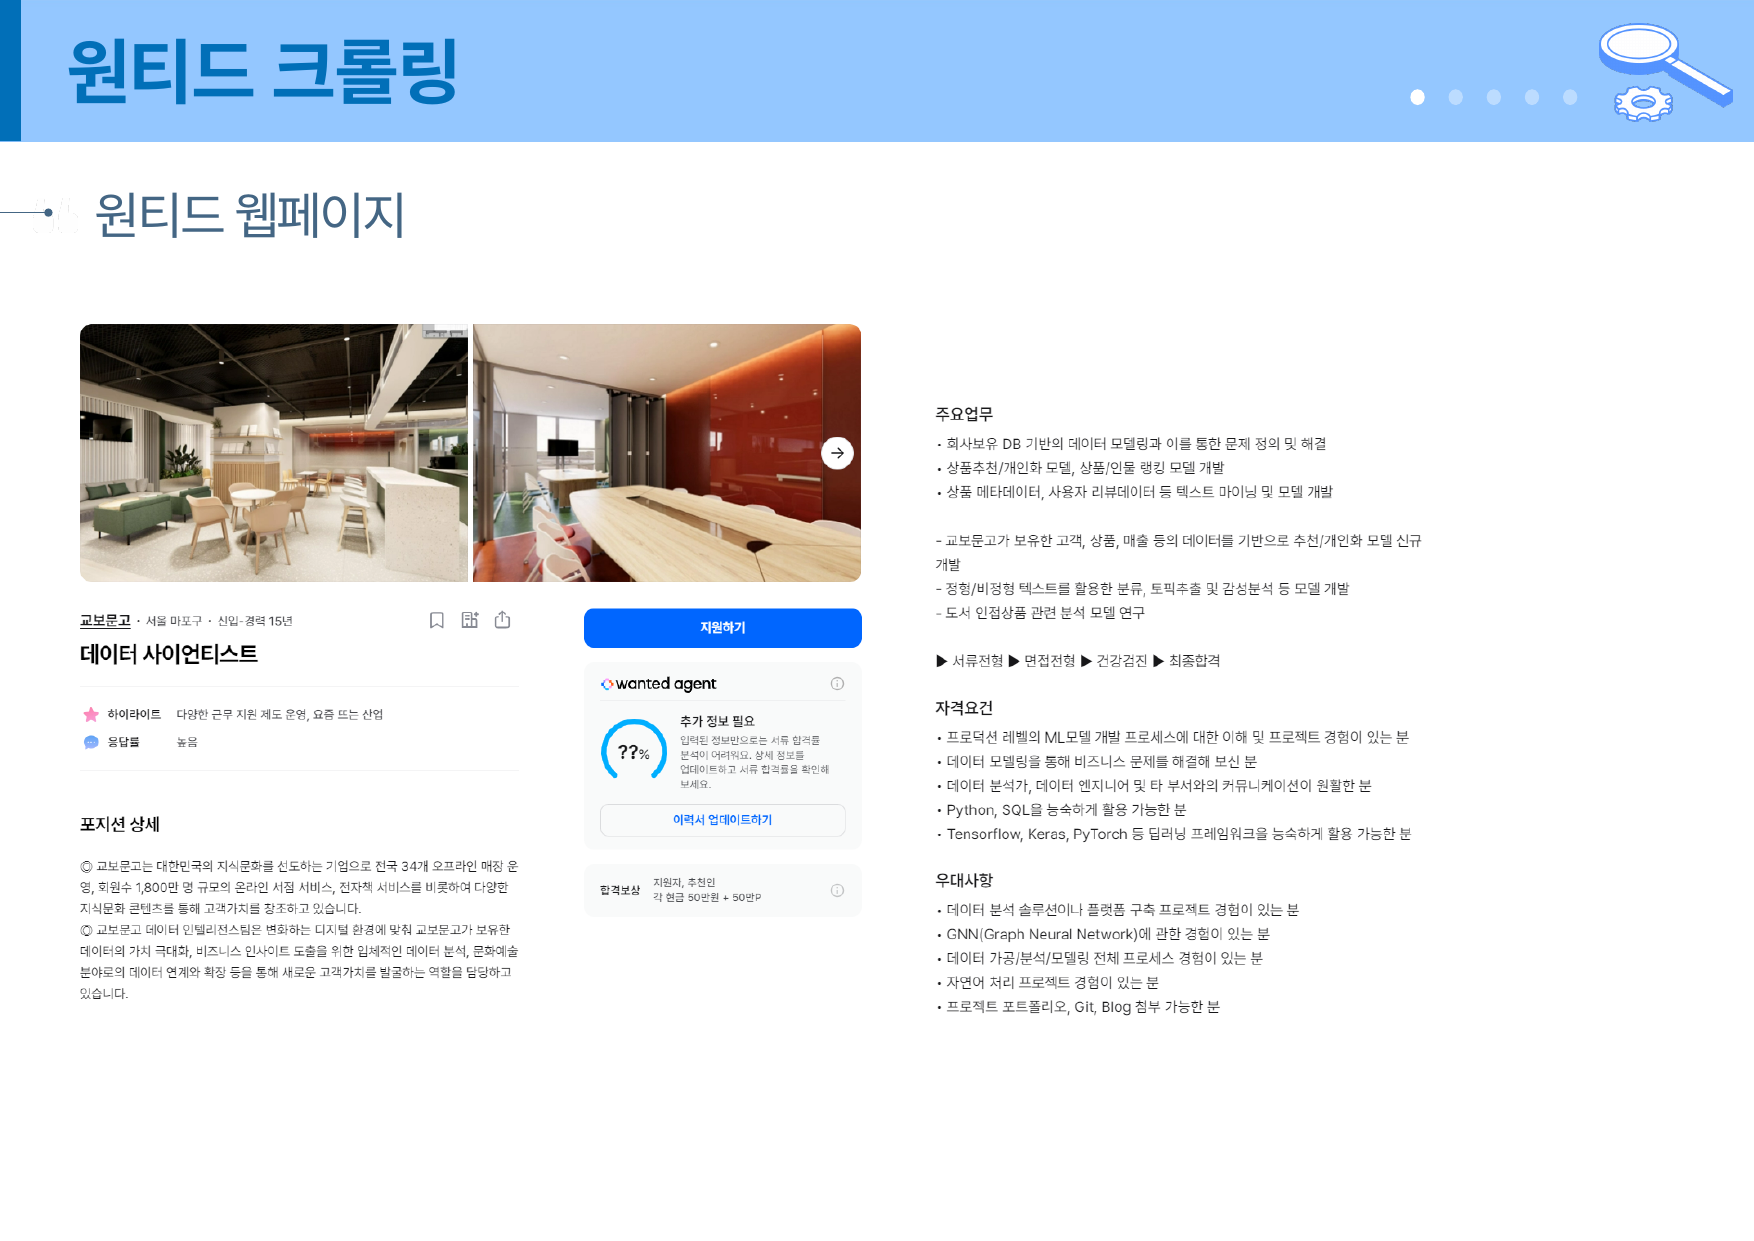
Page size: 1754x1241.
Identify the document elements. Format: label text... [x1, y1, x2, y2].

title 원티드 크롤링 [51, 29, 520, 123]
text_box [0, 177, 440, 253]
picture [21, 0, 1754, 142]
picture [63, 308, 886, 1029]
picture [892, 394, 1754, 1029]
